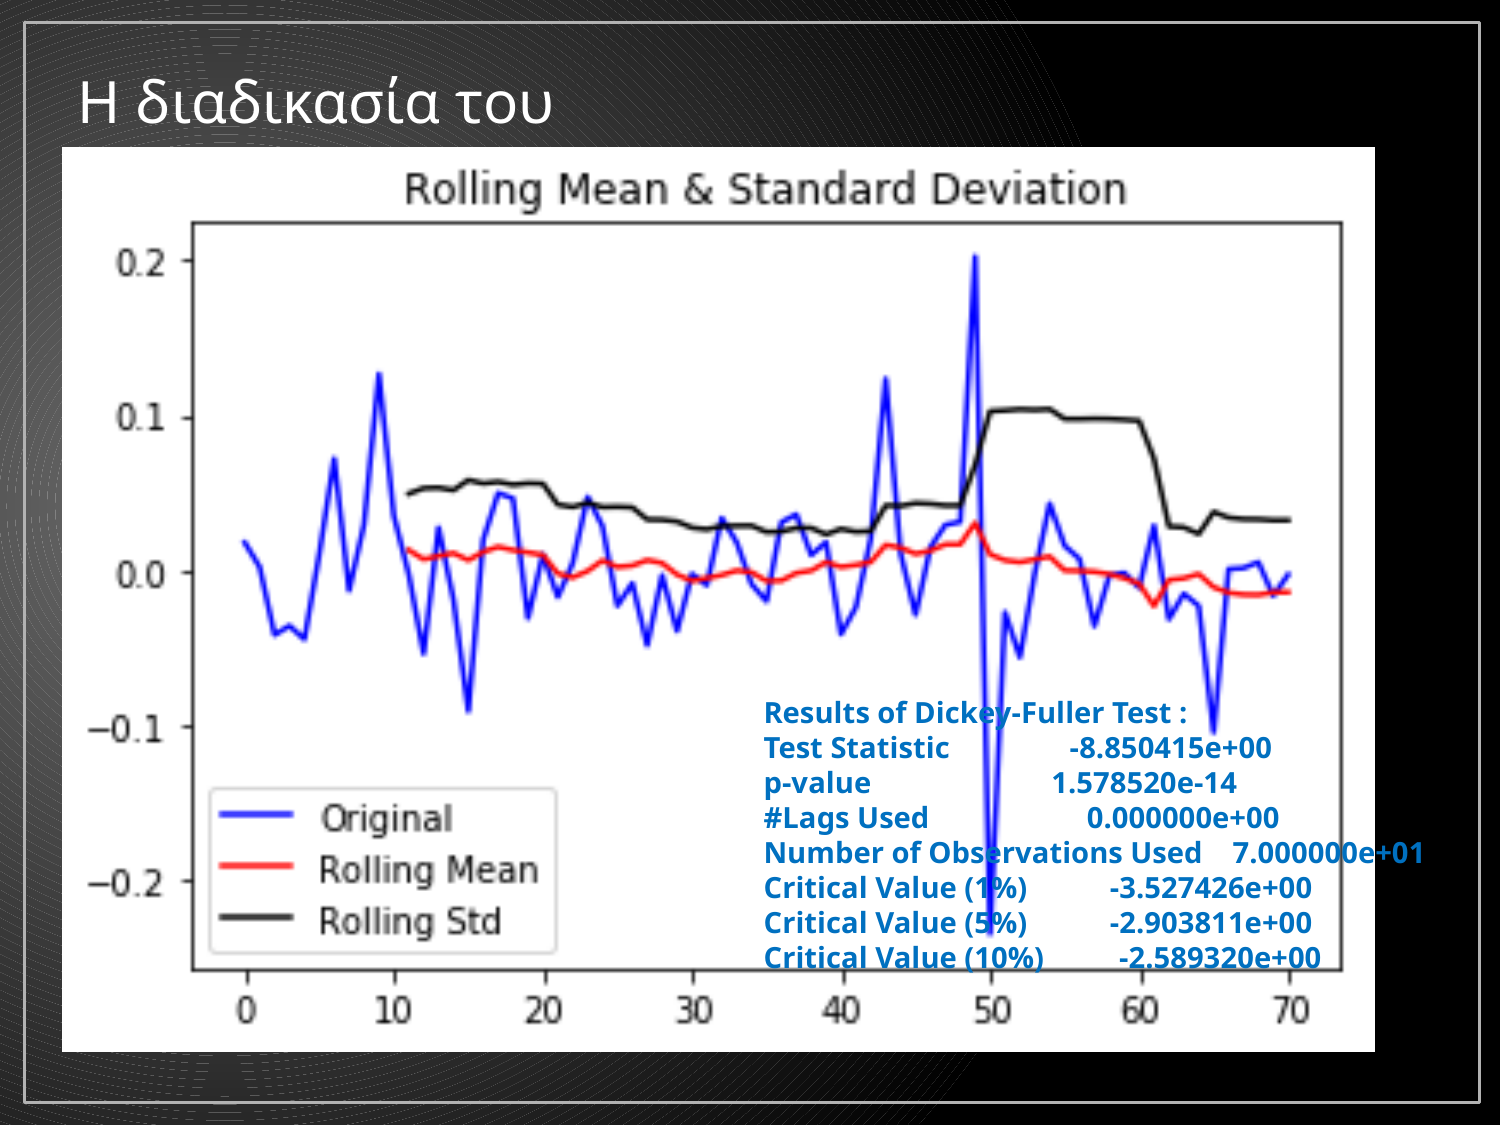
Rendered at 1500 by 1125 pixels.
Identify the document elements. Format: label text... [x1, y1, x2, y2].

text_box Results of Dickey-Fuller Test : Test Statistic -8.850415e+00 p-value 1.578520e-14 #Lags Used 0.000000e+00 Number of Observations Used 7.000000e+01 Critical Value (1%) -3.527426e+00 Critical Value (5%) -2.903811e+00 Critical Value (10%) -2.589320e+00 [1384, 687, 1488, 982]
text_box H διαδικασία του prewhitening [62, 57, 938, 145]
picture [62, 147, 1376, 1053]
